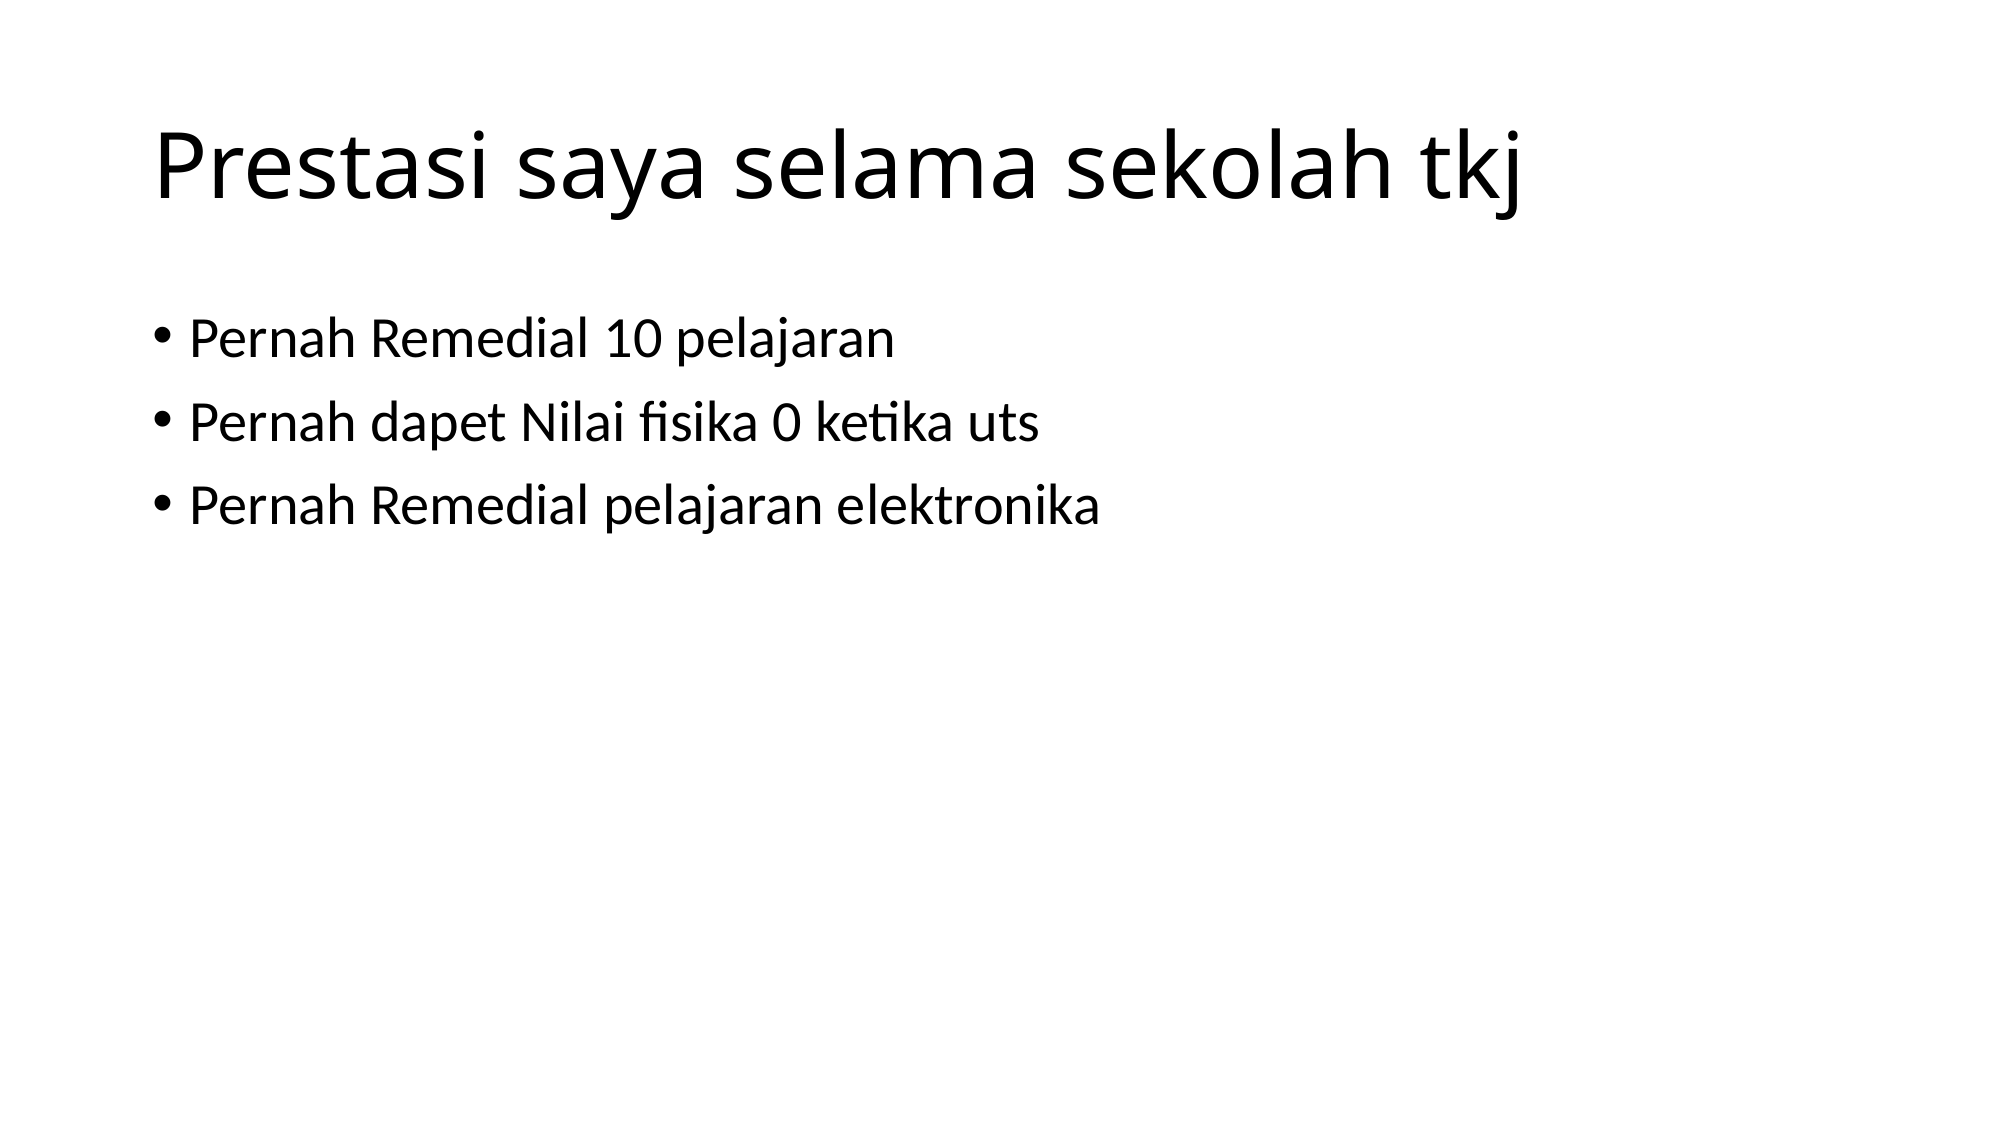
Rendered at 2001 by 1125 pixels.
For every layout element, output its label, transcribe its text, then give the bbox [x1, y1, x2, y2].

list Pernah Remedial 10 pelajaran Pernah dapet Nilai fisika 0 ketika uts Pernah Remedial pelajaran elektronika [137, 299, 1863, 1014]
title Prestasi saya selama sekolah tkj [137, 59, 1863, 278]
